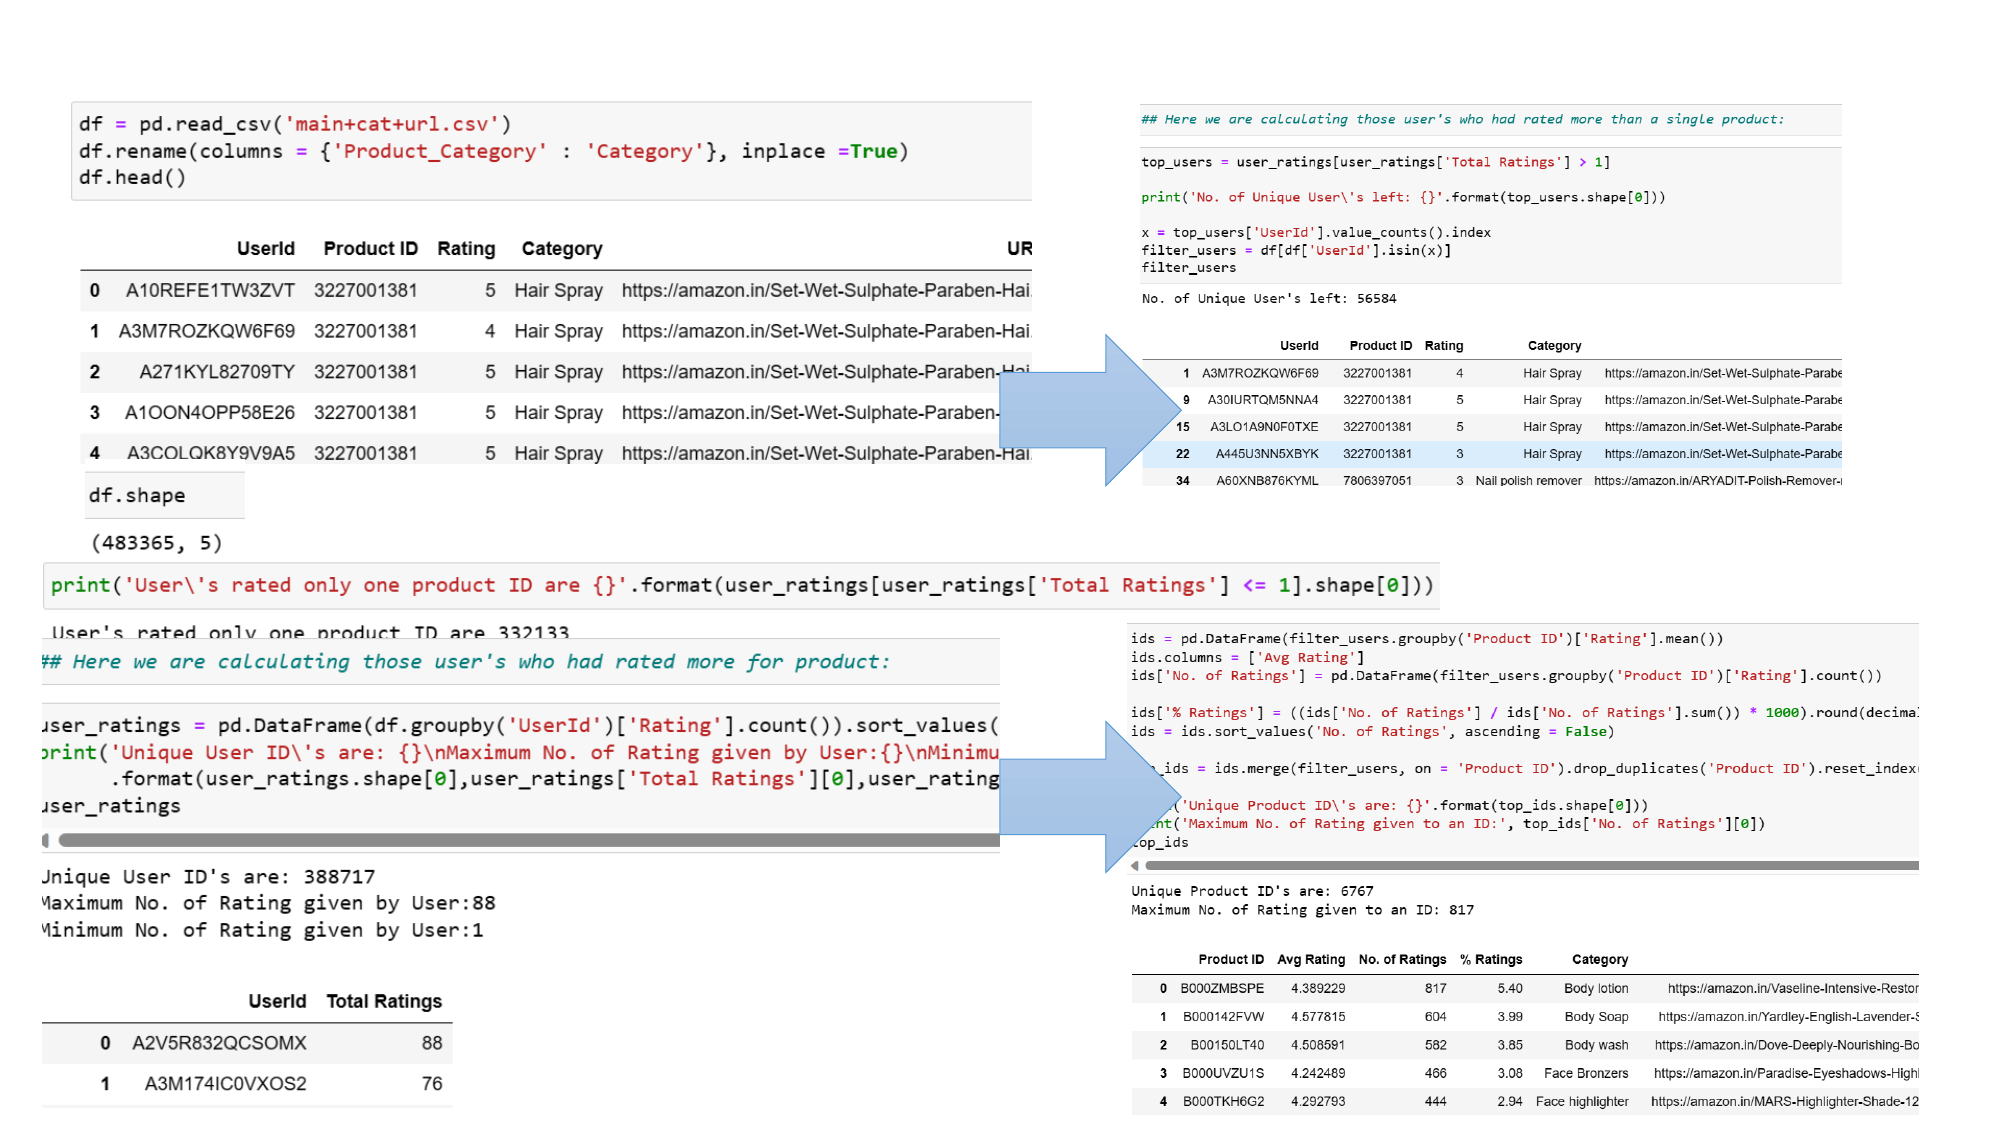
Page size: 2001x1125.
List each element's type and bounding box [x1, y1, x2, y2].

text_box [1032, 333, 1140, 487]
picture [1140, 104, 1842, 486]
picture [40, 91, 1919, 1115]
list [42, 638, 1000, 1108]
text_box [1000, 720, 1127, 874]
